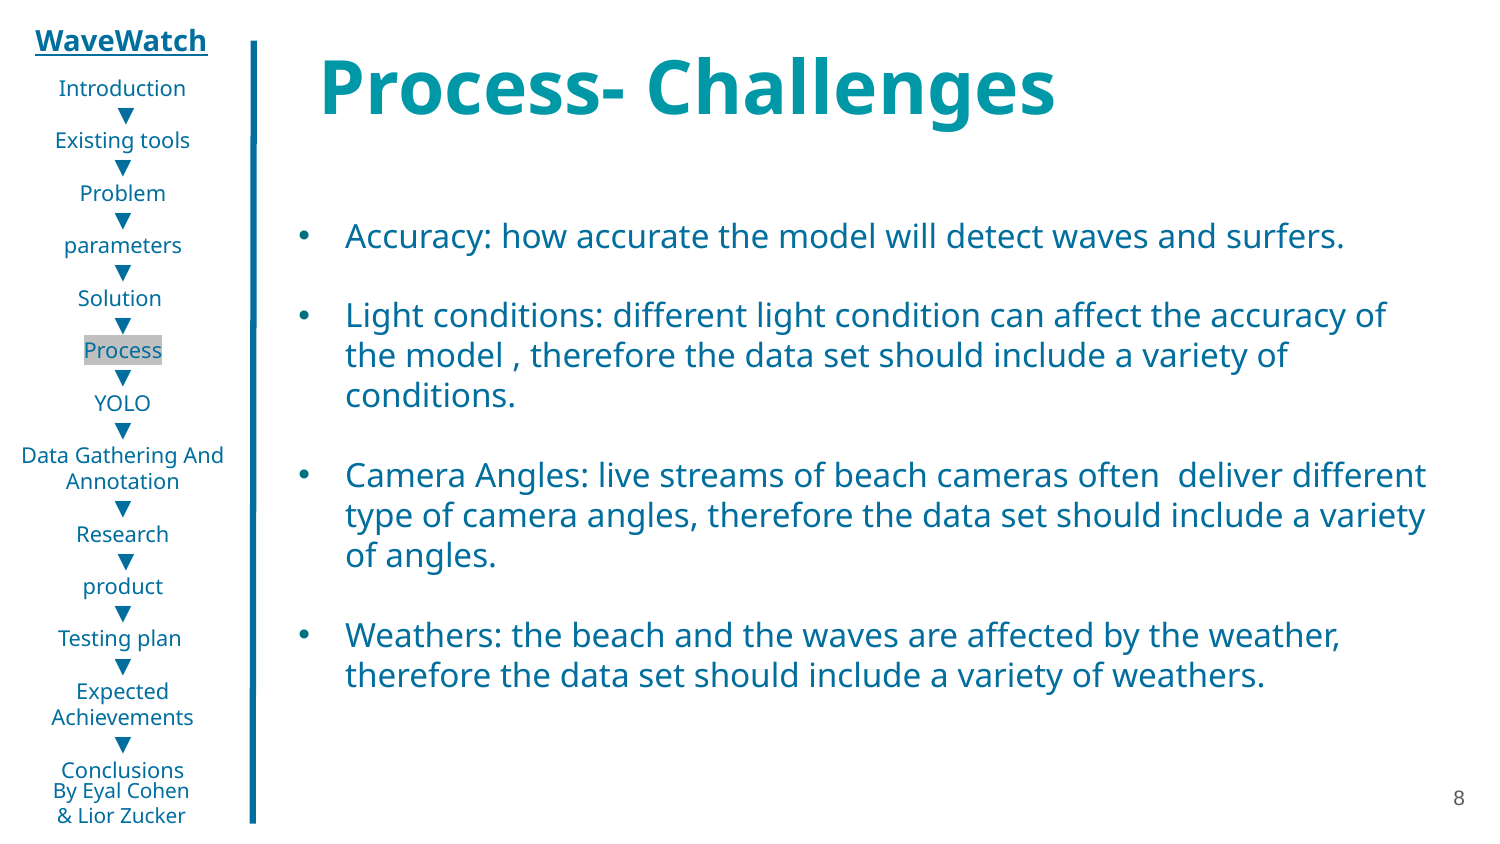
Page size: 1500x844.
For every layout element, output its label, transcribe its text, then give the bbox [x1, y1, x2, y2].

text_box Process- Challenges [303, 24, 1188, 145]
text_box Accuracy: how accurate the model will detect waves and surfers. Light conditions: different light condition can affect the accuracy of the model , therefore the data set should include a variety of conditions. Camera Angles: live streams of beach cameras often deliver different type of camera angles, therefore the data set should include a variety of angles. Weathers: the beach and the waves are affected by the weather, therefore the data set should include a variety of weathers. [283, 199, 1454, 749]
text_box WaveWatch [19, 7, 224, 59]
text_box By Eyal Cohen & Lior Zucker [0, 798, 243, 843]
text_box Introduction ▼ Existing tools ▼ Problem ▼ parameters ▼ Solution ▼ Process ▼ YOLO ▼ Data Gathering And Annotation ▼ Research ▼ product ▼ Testing plan ▼ Expected Achievements ▼ Conclusions [0, 59, 247, 798]
slide_number 8 [1389, 764, 1480, 830]
